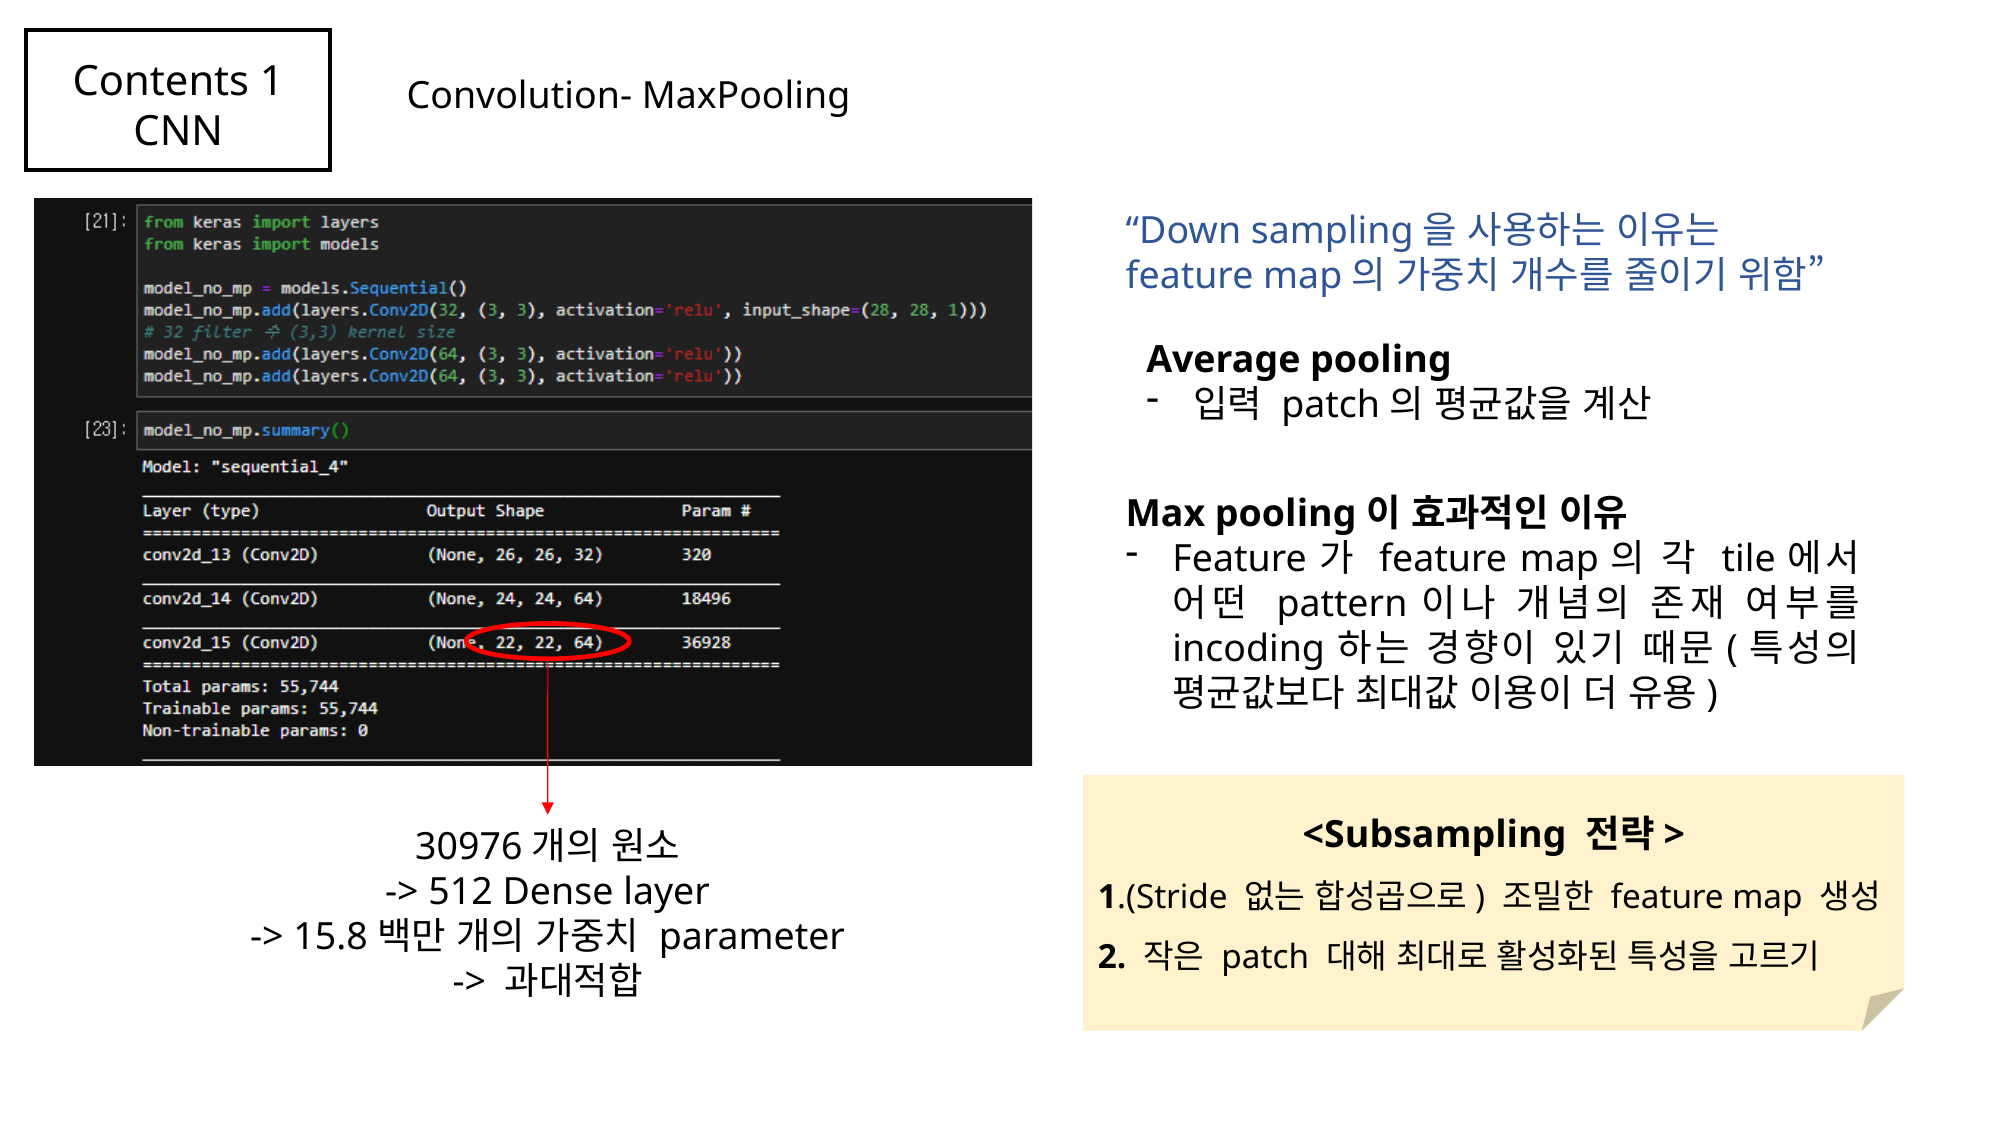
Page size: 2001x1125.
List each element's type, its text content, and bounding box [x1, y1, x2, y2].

picture [33, 198, 1033, 766]
text_box <Subsampling 전략> 1.(Stride 없는 합성곱으로) 조밀한 feature map 생성 2. 작은 patch 대해 최대로 활성화된 특성을 고르기 [1082, 773, 1908, 1032]
text_box 30976개의 원소 -> 512 Dense layer -> 15.8백만 개의 가중치 parameter -> 과대적합 [235, 814, 861, 1010]
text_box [26, 29, 330, 171]
text_box Convolution- MaxPooling [391, 63, 1146, 124]
text_box Average pooling 입력 patch의 평균값을 계산 [1131, 327, 1667, 478]
text_box “Down sampling을 사용하는 이유는 feature map의 가중치 개수를 줄이기 위함” [1110, 198, 1905, 349]
text_box Max pooling이 효과적인 이유 Feature가 feature map의 각 tile에서 어떤 pattern이나 개념의 존재 여부를 incoding하는 경향이 있기 때문(특성의 평균값보다 최대값 이용이 더 유용) [1110, 481, 1875, 767]
